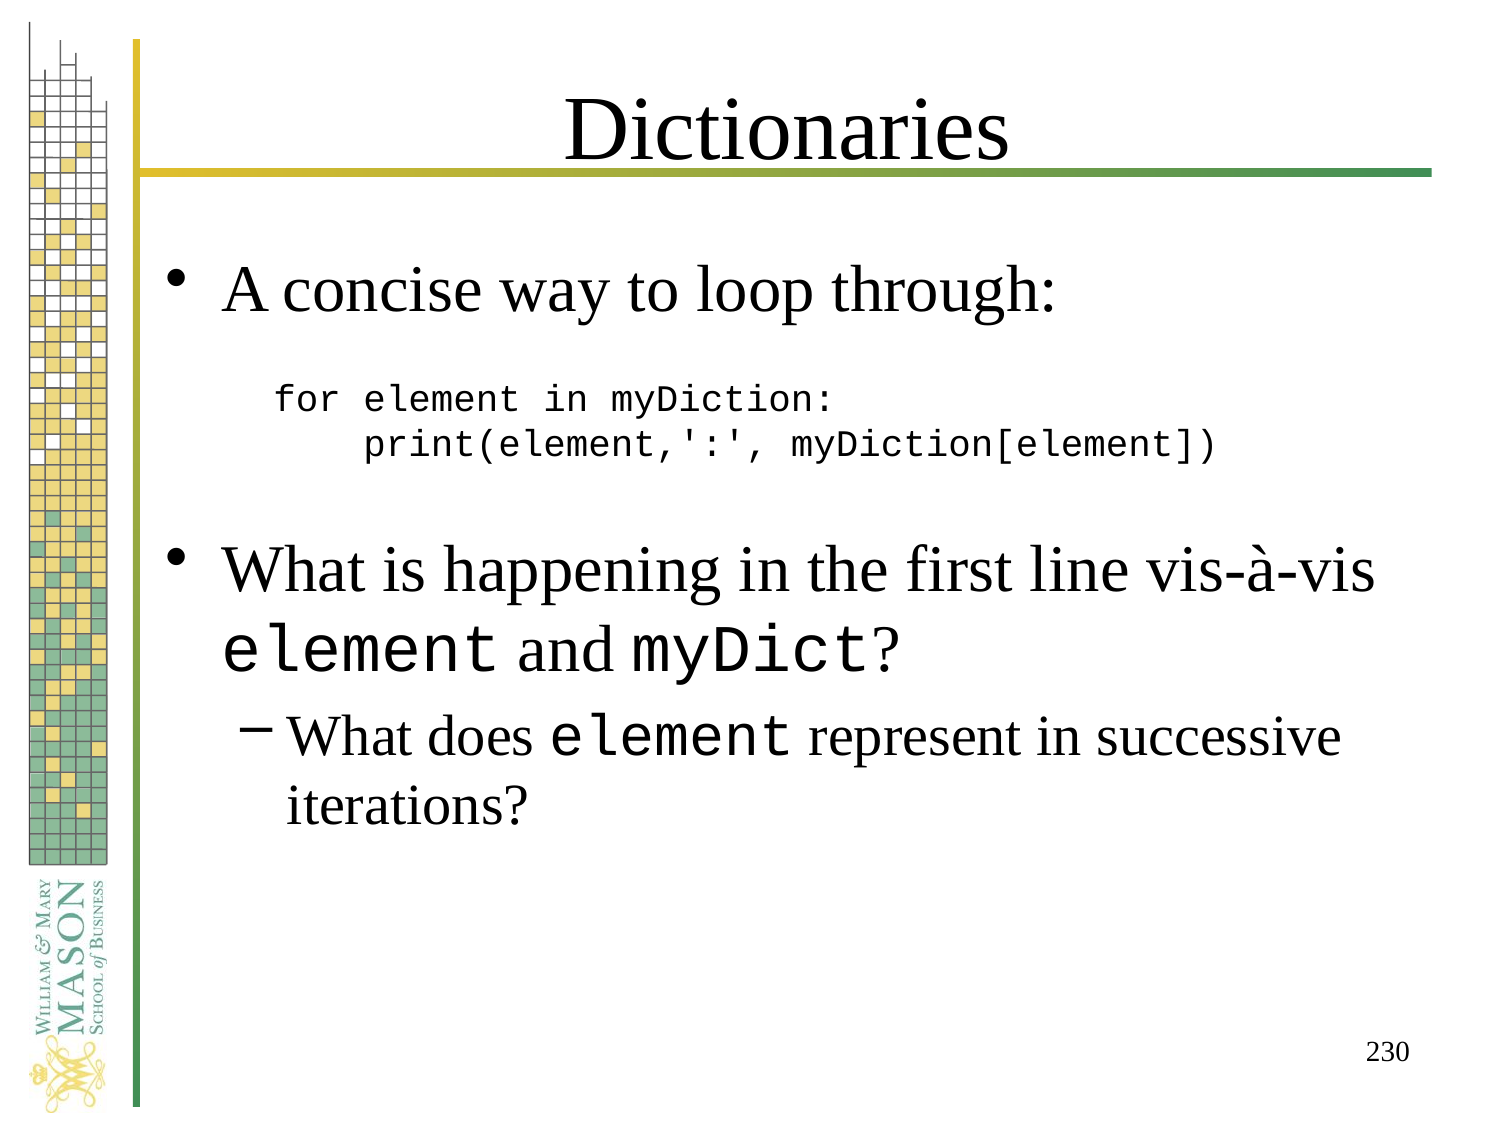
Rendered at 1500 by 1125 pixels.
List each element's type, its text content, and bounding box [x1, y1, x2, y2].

list A concise way to loop through: What is happening in the first line vis-à-vis element and myDict? What does element represent in successive iterations? [150, 237, 1425, 1005]
title Dictionaries [150, 45, 1425, 200]
table_cell Greater than [29, 879, 107, 1113]
text_box for element in myDiction: print(element,':', myDiction[element]) [258, 366, 1234, 472]
slide_number 230 [1048, 1024, 1426, 1103]
